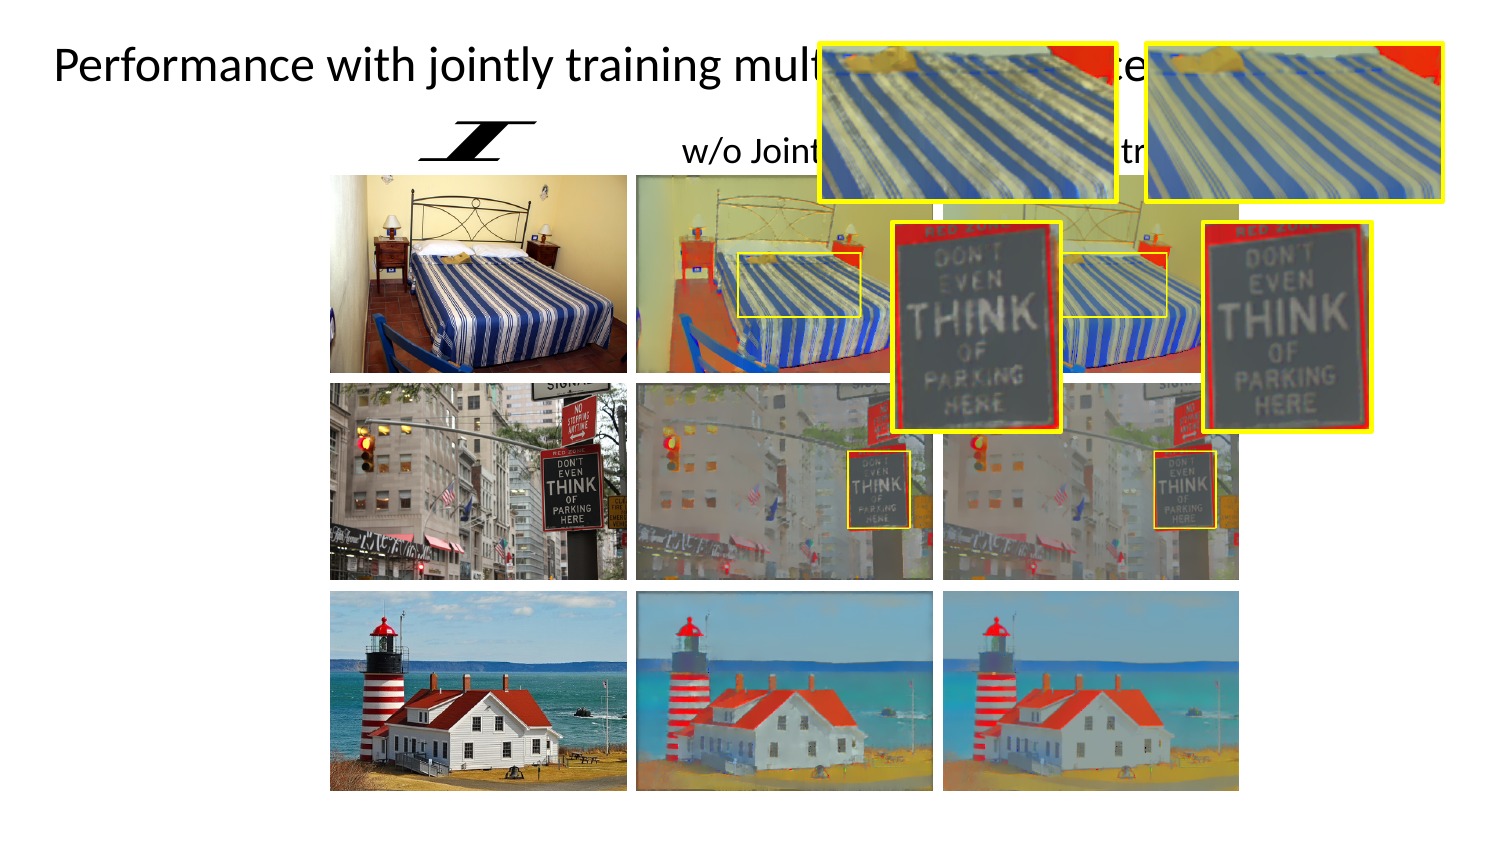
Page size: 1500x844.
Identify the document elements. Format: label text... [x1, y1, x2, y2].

text_box Performance with jointly training multiple data sources [38, 24, 1457, 100]
picture [636, 45, 1441, 580]
picture [943, 591, 1239, 791]
picture [330, 383, 627, 580]
picture [636, 591, 933, 791]
picture [330, 175, 627, 373]
picture [330, 591, 627, 791]
